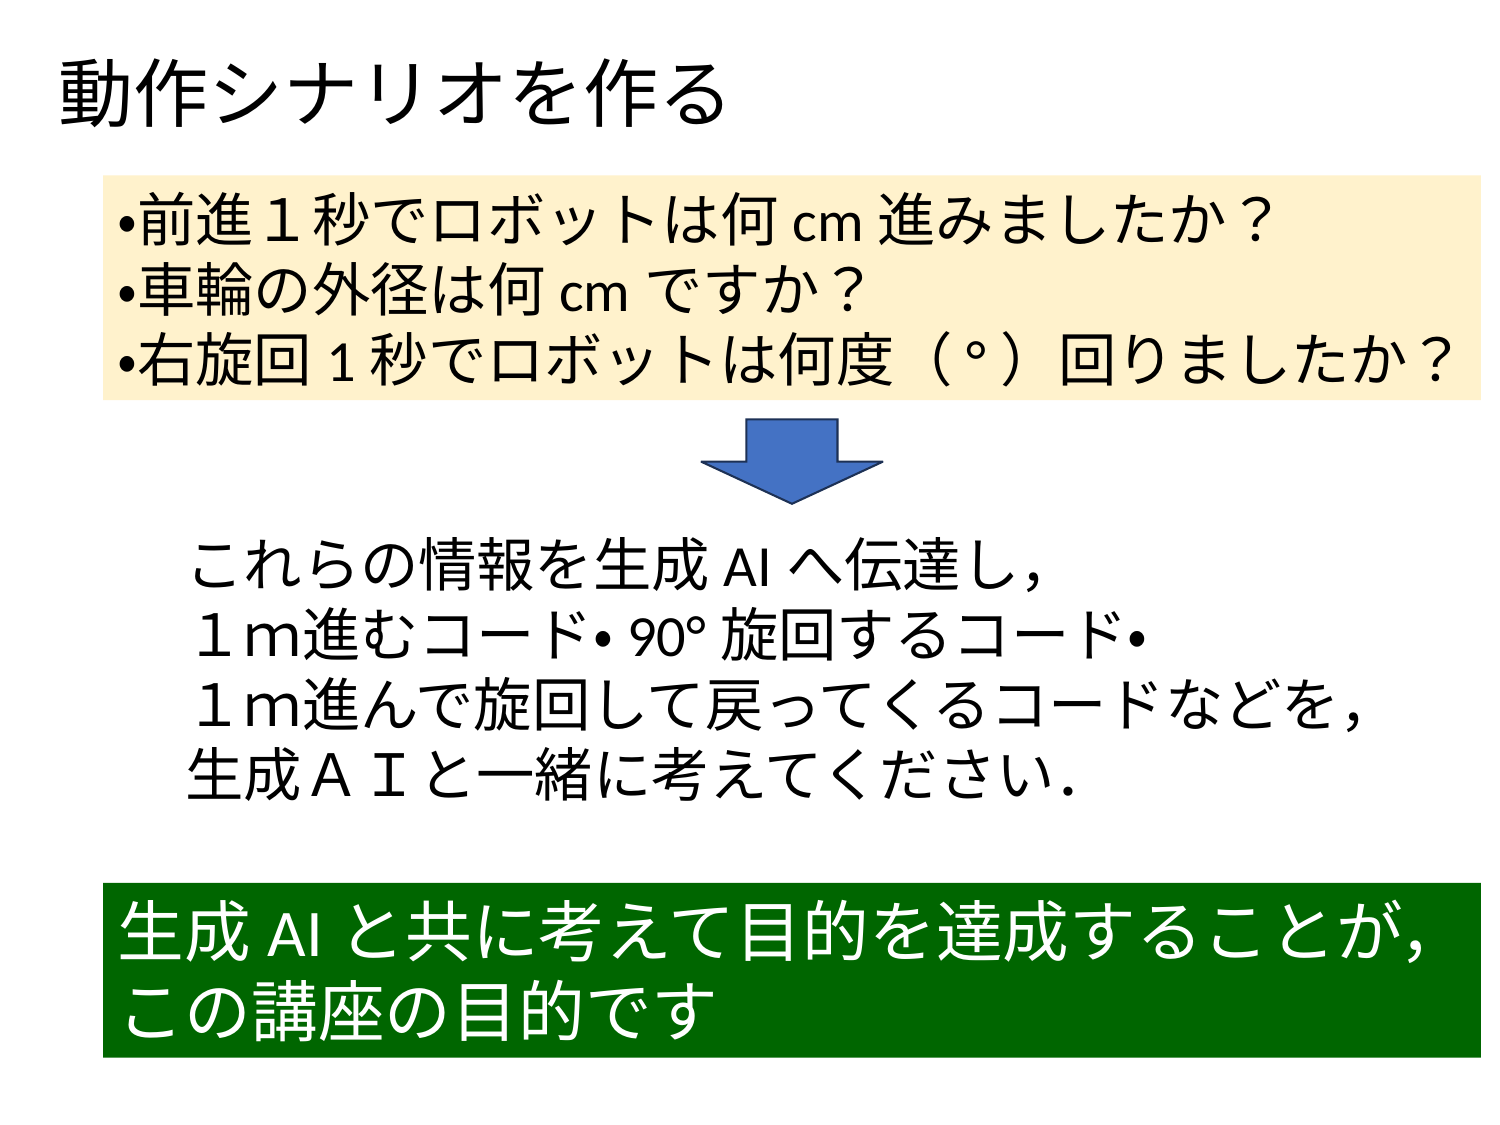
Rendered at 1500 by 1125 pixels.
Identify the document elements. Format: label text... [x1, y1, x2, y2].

text_box ・前進１秒でロボットは何cm進みましたか？ ・車輪の外径は何cmですか？ ・右旋回1秒でロボットは何度（°）回りましたか？ [103, 175, 1481, 401]
text_box [700, 418, 884, 505]
text_box これらの情報を生成AIへ伝達し， １ｍ進むコード・90°旋回するコード・ １ｍ進んで旋回して戻ってくるコードなどを， 生成ＡＩと一緒に考えてください． [170, 520, 1413, 816]
text_box 生成AIと共に考えて目的を達成することが， この講座の目的です [103, 882, 1481, 1058]
title 動作シナリオを作る [43, 35, 750, 159]
